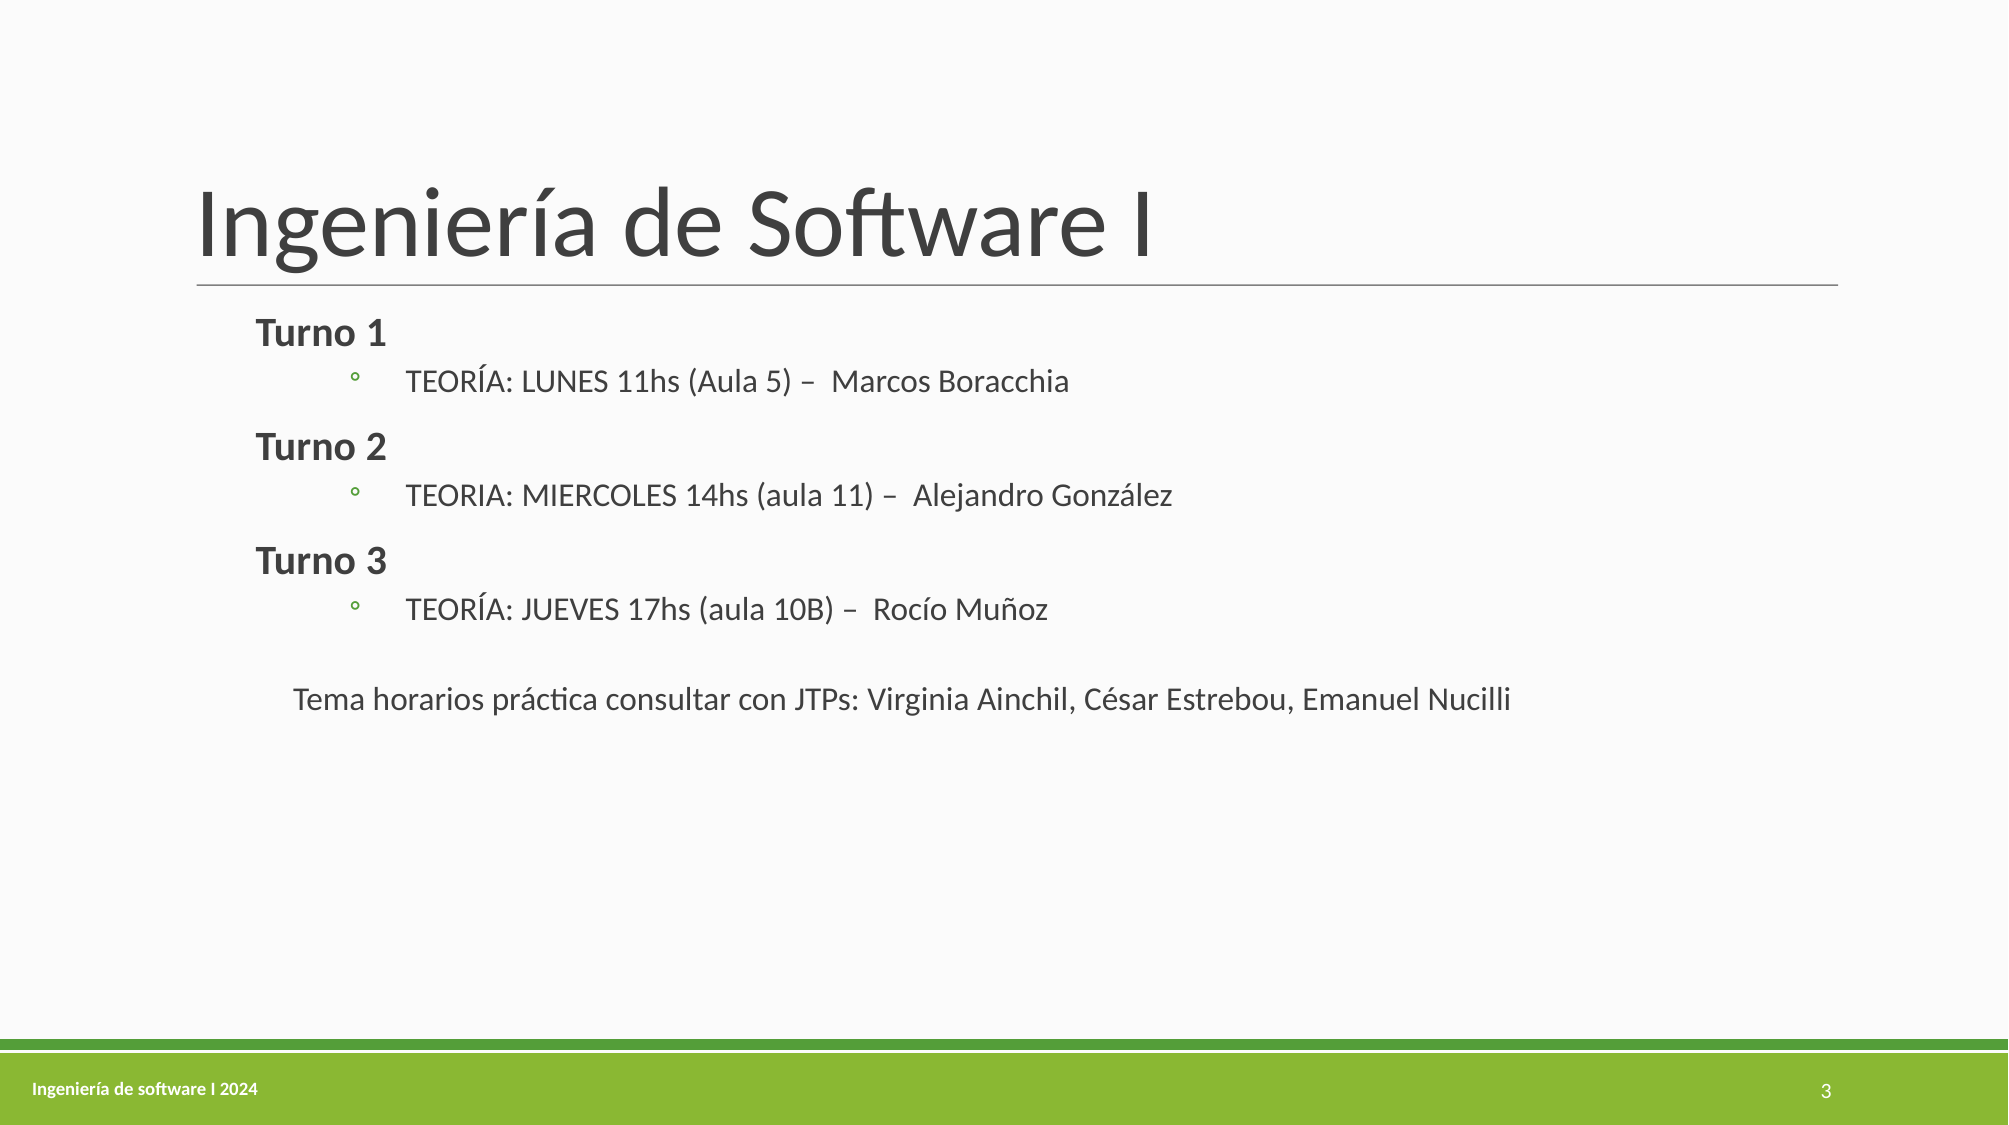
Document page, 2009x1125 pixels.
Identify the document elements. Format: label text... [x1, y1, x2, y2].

title Ingeniería de Software I [180, 47, 1838, 285]
list Turno 1 TEORÍA: LUNES 11hs (Aula 5) – Marcos Boracchia Turno 2 TEORIA: MIERCOLES 14hs (aula 11) – Alejandro González Turno 3 TEORÍA: JUEVES 17hs (aula 10B) – Rocío Muñoz Tema horarios práctica consultar con JTPs: Virginia Ainchil, César Estrebou, Emanuel Nucilli [180, 302, 1838, 963]
slide_number 3 [1630, 1059, 1847, 1120]
